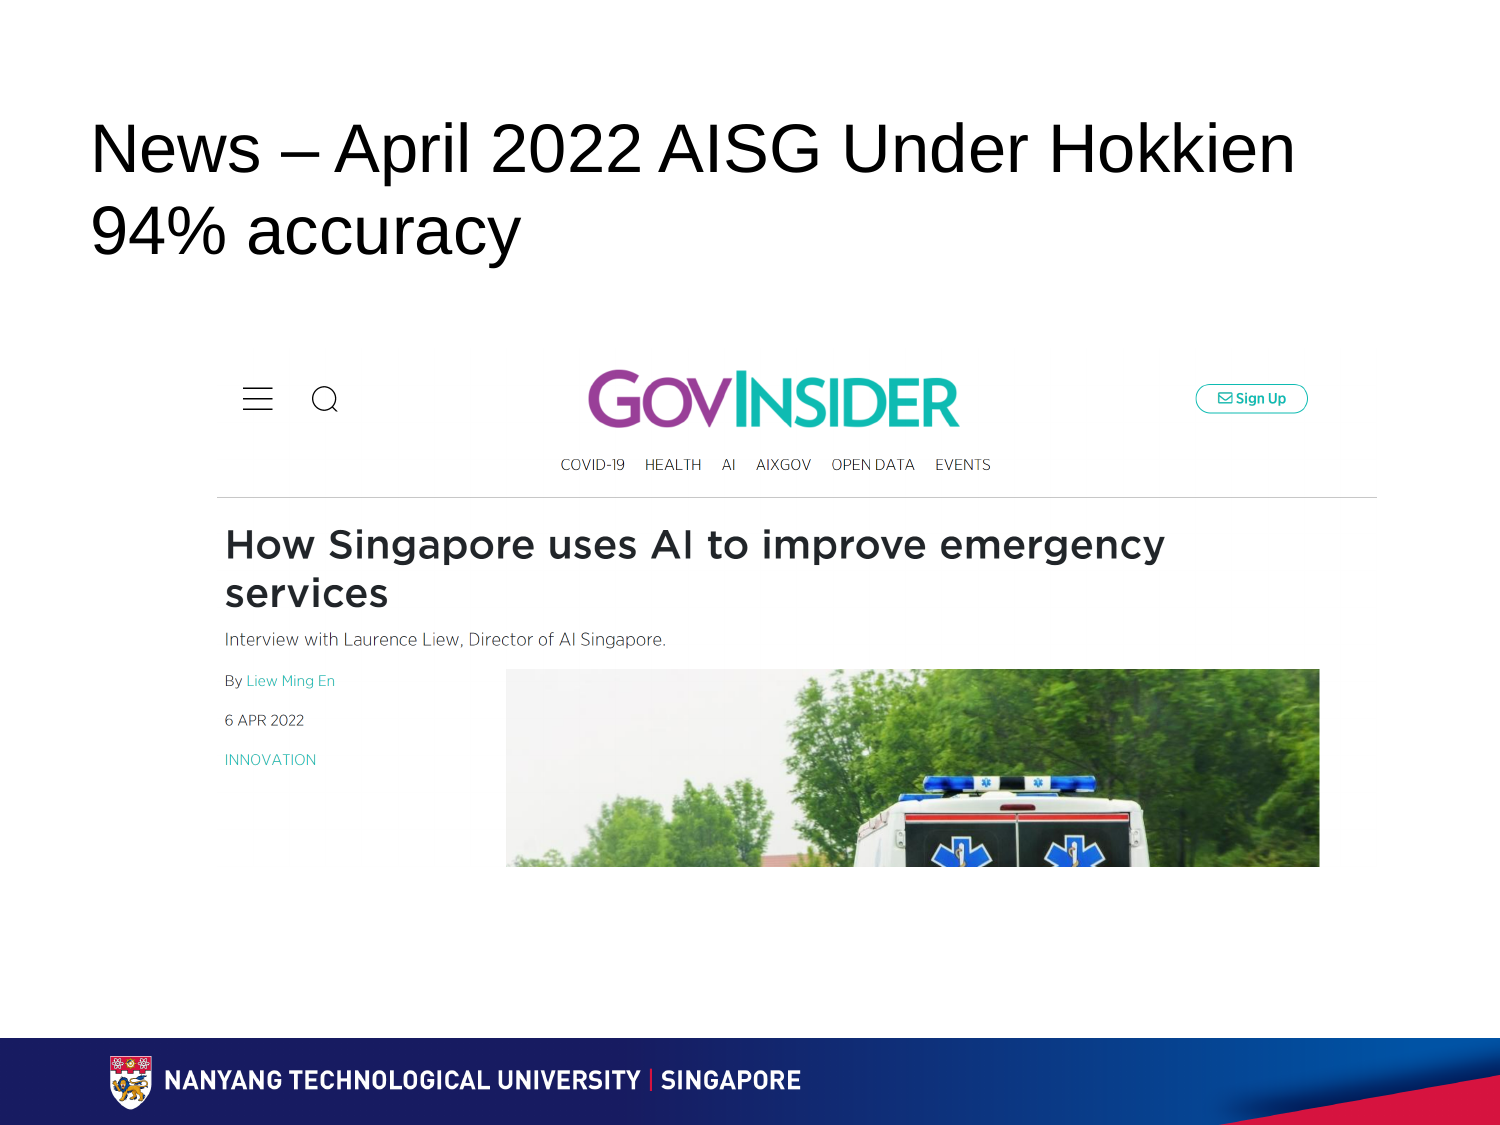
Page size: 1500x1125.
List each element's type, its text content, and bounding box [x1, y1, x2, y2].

picture [0, 1038, 1500, 1125]
title News – April 2022 AISG Under Hokkien 94% accuracy [75, 92, 1425, 280]
picture [216, 348, 1377, 868]
